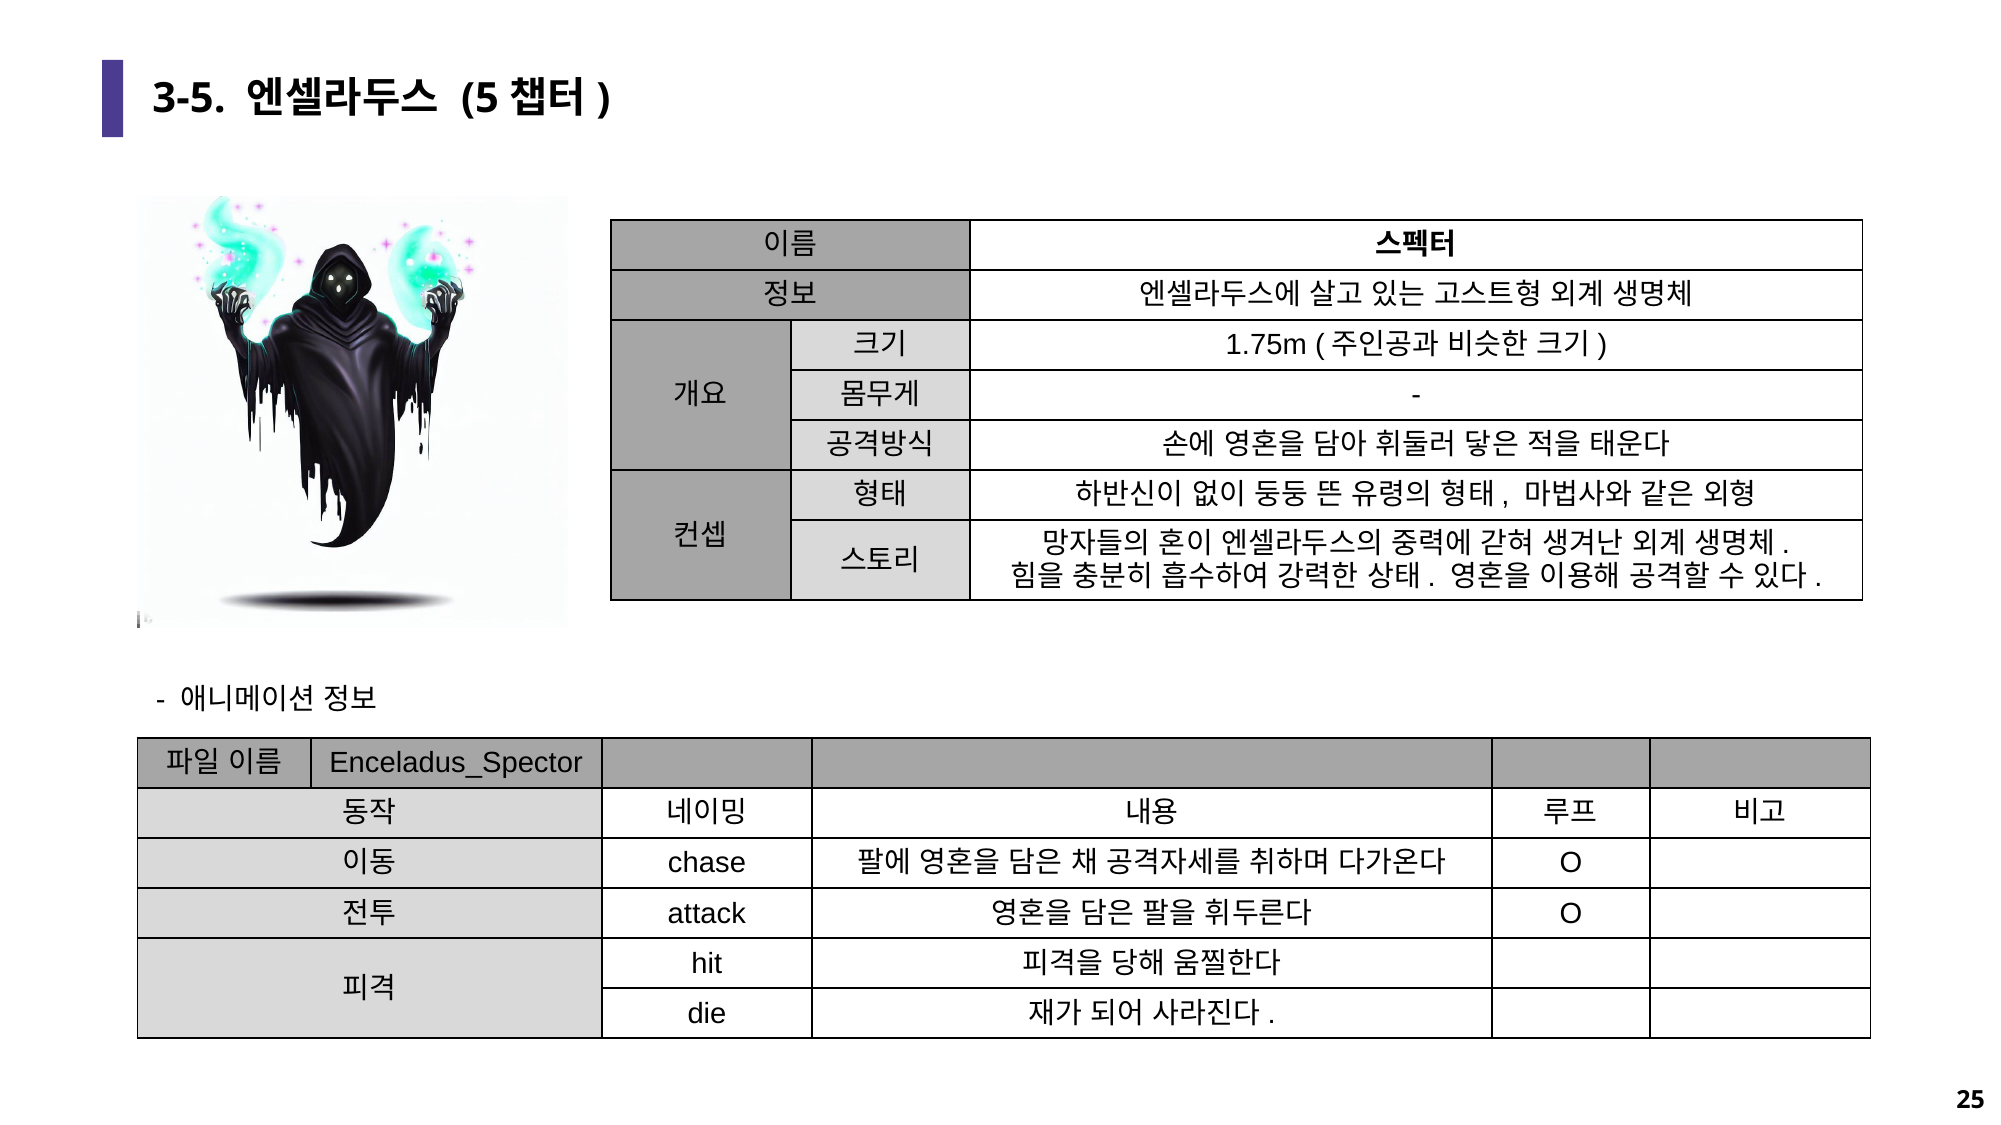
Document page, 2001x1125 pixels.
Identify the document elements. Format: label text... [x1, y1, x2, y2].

table_cell [1651, 989, 1870, 1037]
table_cell 영혼을 담은 팔을 휘두른다 [813, 889, 1491, 937]
table_cell 1.75m (주인공과 비슷한 크기) [971, 321, 1862, 369]
table_cell 엔셀라두스에 살고 있는 고스트형 외계 생명체 [971, 271, 1862, 319]
table_cell [1493, 939, 1649, 987]
table_cell die [603, 989, 811, 1037]
table_cell 몸무게 [792, 371, 969, 419]
table_cell - [971, 371, 1862, 419]
table_cell [1651, 889, 1870, 937]
table_cell 망자들의 혼이 엔셀라두스의 중력에 갇혀 생겨난 외계 생명체. 힘을 충분히 흡수하여 강력한 상태. 영혼을 이용해 공격할 수 있다. [971, 521, 1862, 599]
table_cell 개요 [612, 321, 790, 469]
table_cell 형태 [792, 471, 969, 519]
table_cell 피격을 당해 움찔한다 [813, 939, 1491, 987]
table_cell O [1493, 889, 1649, 937]
table_cell 전투 [138, 889, 601, 937]
table_cell 루프 [1493, 789, 1649, 837]
table_cell 재가 되어 사라진다. [813, 989, 1491, 1037]
table_cell 스토리 [792, 521, 969, 599]
table_header Enceladus_Spector [312, 739, 601, 787]
table_header 파일 이름 [138, 739, 310, 787]
table_cell O [1493, 839, 1649, 887]
table_cell 컨셉 [612, 471, 790, 599]
table_cell 이동 [138, 839, 601, 887]
table_cell [1493, 989, 1649, 1037]
table_header [1493, 739, 1649, 787]
table_cell 내용 [813, 789, 1491, 837]
table_cell [1651, 939, 1870, 987]
table_cell 공격방식 [792, 421, 969, 469]
table_cell 동작 [138, 789, 601, 837]
table_cell hit [603, 939, 811, 987]
table_header [603, 739, 811, 787]
table_cell 비고 [1651, 789, 1870, 837]
text_box - 애니메이션 정보 [141, 672, 394, 723]
table_header [813, 739, 1491, 787]
table_cell 손에 영혼을 담아 휘둘러 닿은 적을 태운다 [971, 421, 1862, 469]
title 3-5. 엔셀라두스 (5챕터) [137, 59, 1863, 138]
table_header 스펙터 [971, 221, 1862, 269]
table_cell 하반신이 없이 둥둥 뜬 유령의 형태, 마법사와 같은 외형 [971, 471, 1862, 519]
table_header [1651, 739, 1870, 787]
table_cell 네이밍 [603, 789, 811, 837]
picture [137, 196, 569, 628]
table_cell 크기 [792, 321, 969, 369]
table_cell 피격 [138, 939, 601, 1037]
table_header 이름 [612, 221, 969, 269]
table_cell chase [603, 839, 811, 887]
table_cell 팔에 영혼을 담은 채 공격자세를 취하며 다가온다 [813, 839, 1491, 887]
table_cell 정보 [612, 271, 969, 319]
table_cell attack [603, 889, 811, 937]
table_cell [1651, 839, 1870, 887]
